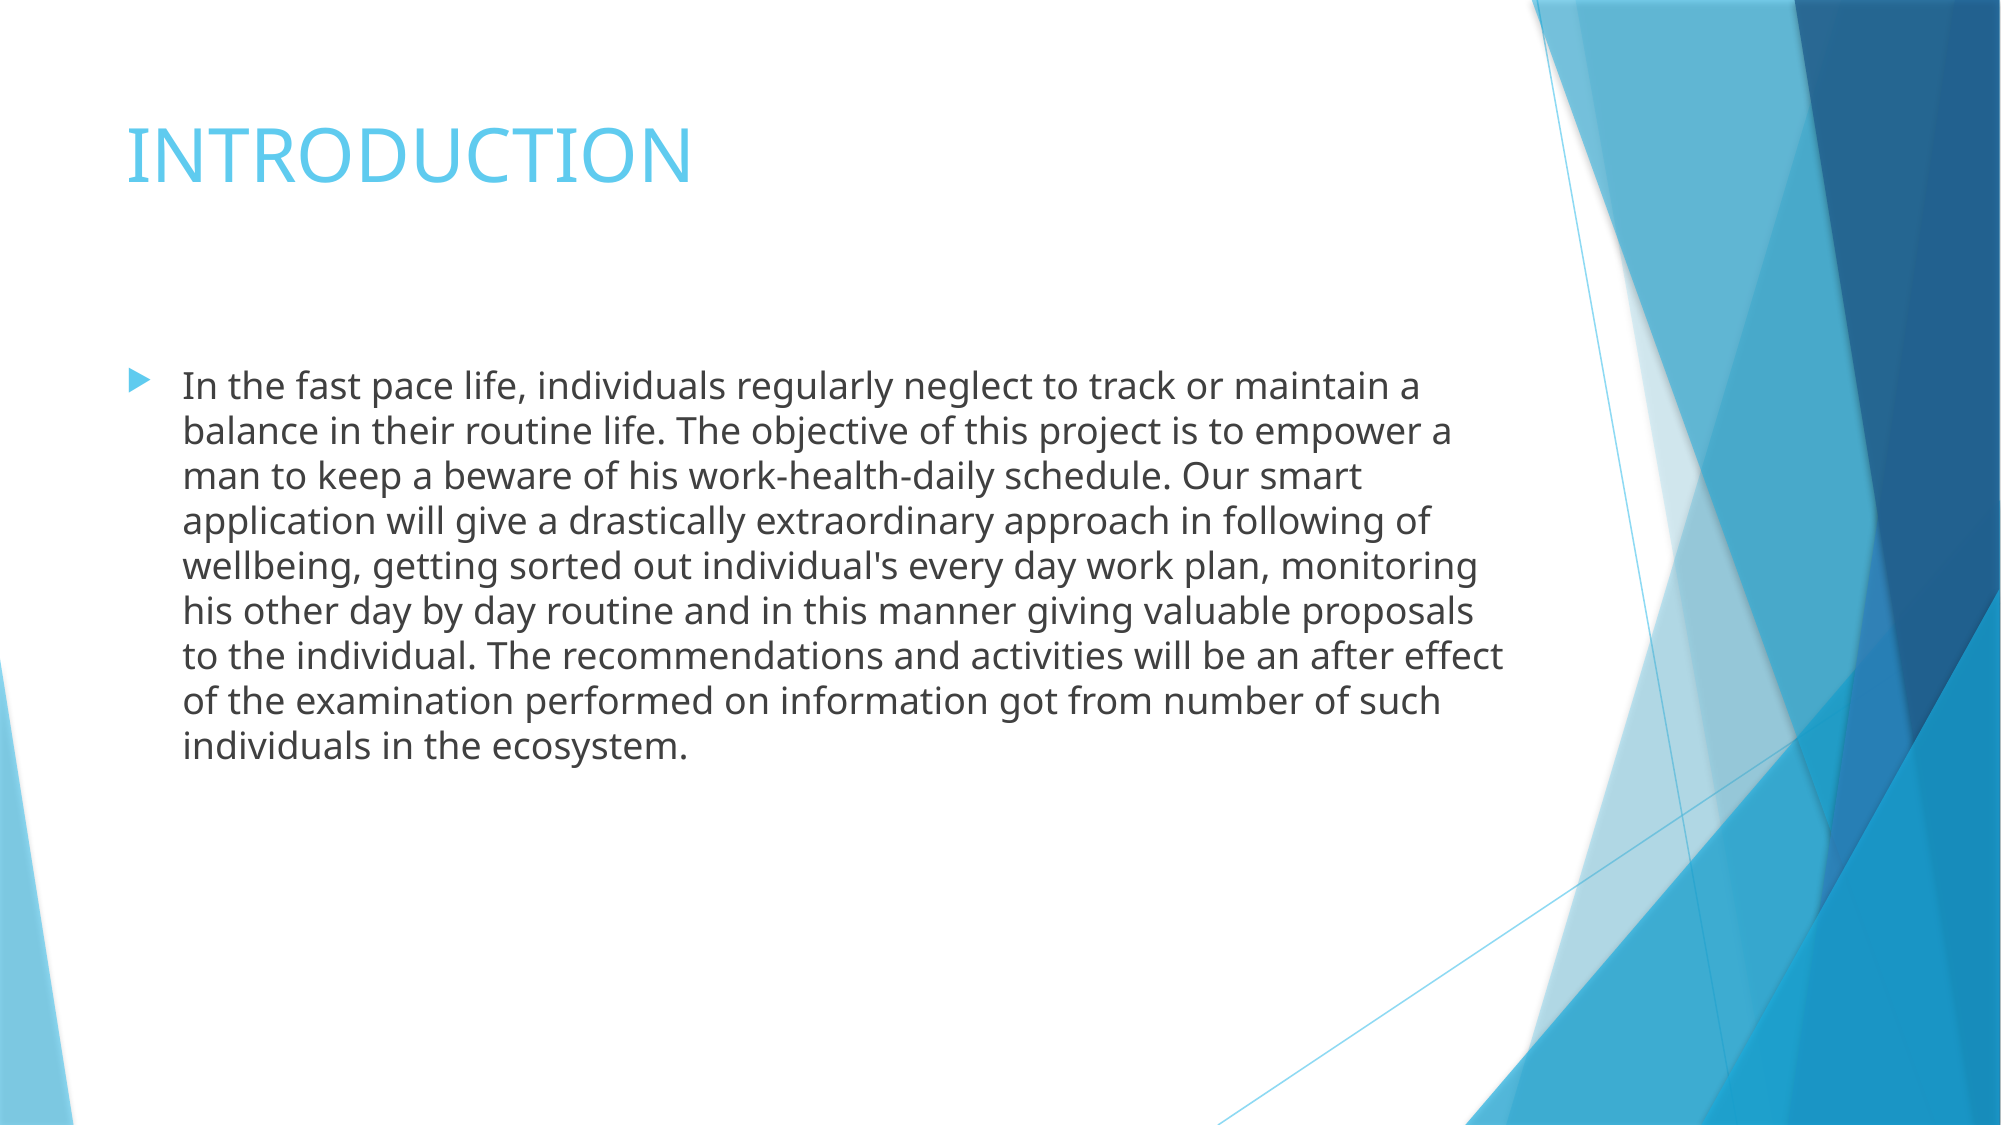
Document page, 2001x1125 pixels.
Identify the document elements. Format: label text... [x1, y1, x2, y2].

title INTRODUCTION [111, 99, 1522, 317]
list In the fast pace life, individuals regularly neglect to track or maintain a balance in their routine life. The objective of this project is to empower a man to keep a beware of his work-health-daily schedule. Our smart application will give a drastically extraordinary approach in following of wellbeing, getting sorted out individual's every day work plan, monitoring his other day by day routine and in this manner giving valuable proposals to the individual. The recommendations and activities will be an after effect of the examination performed on information got from number of such individuals in the ecosystem. [111, 354, 1522, 992]
